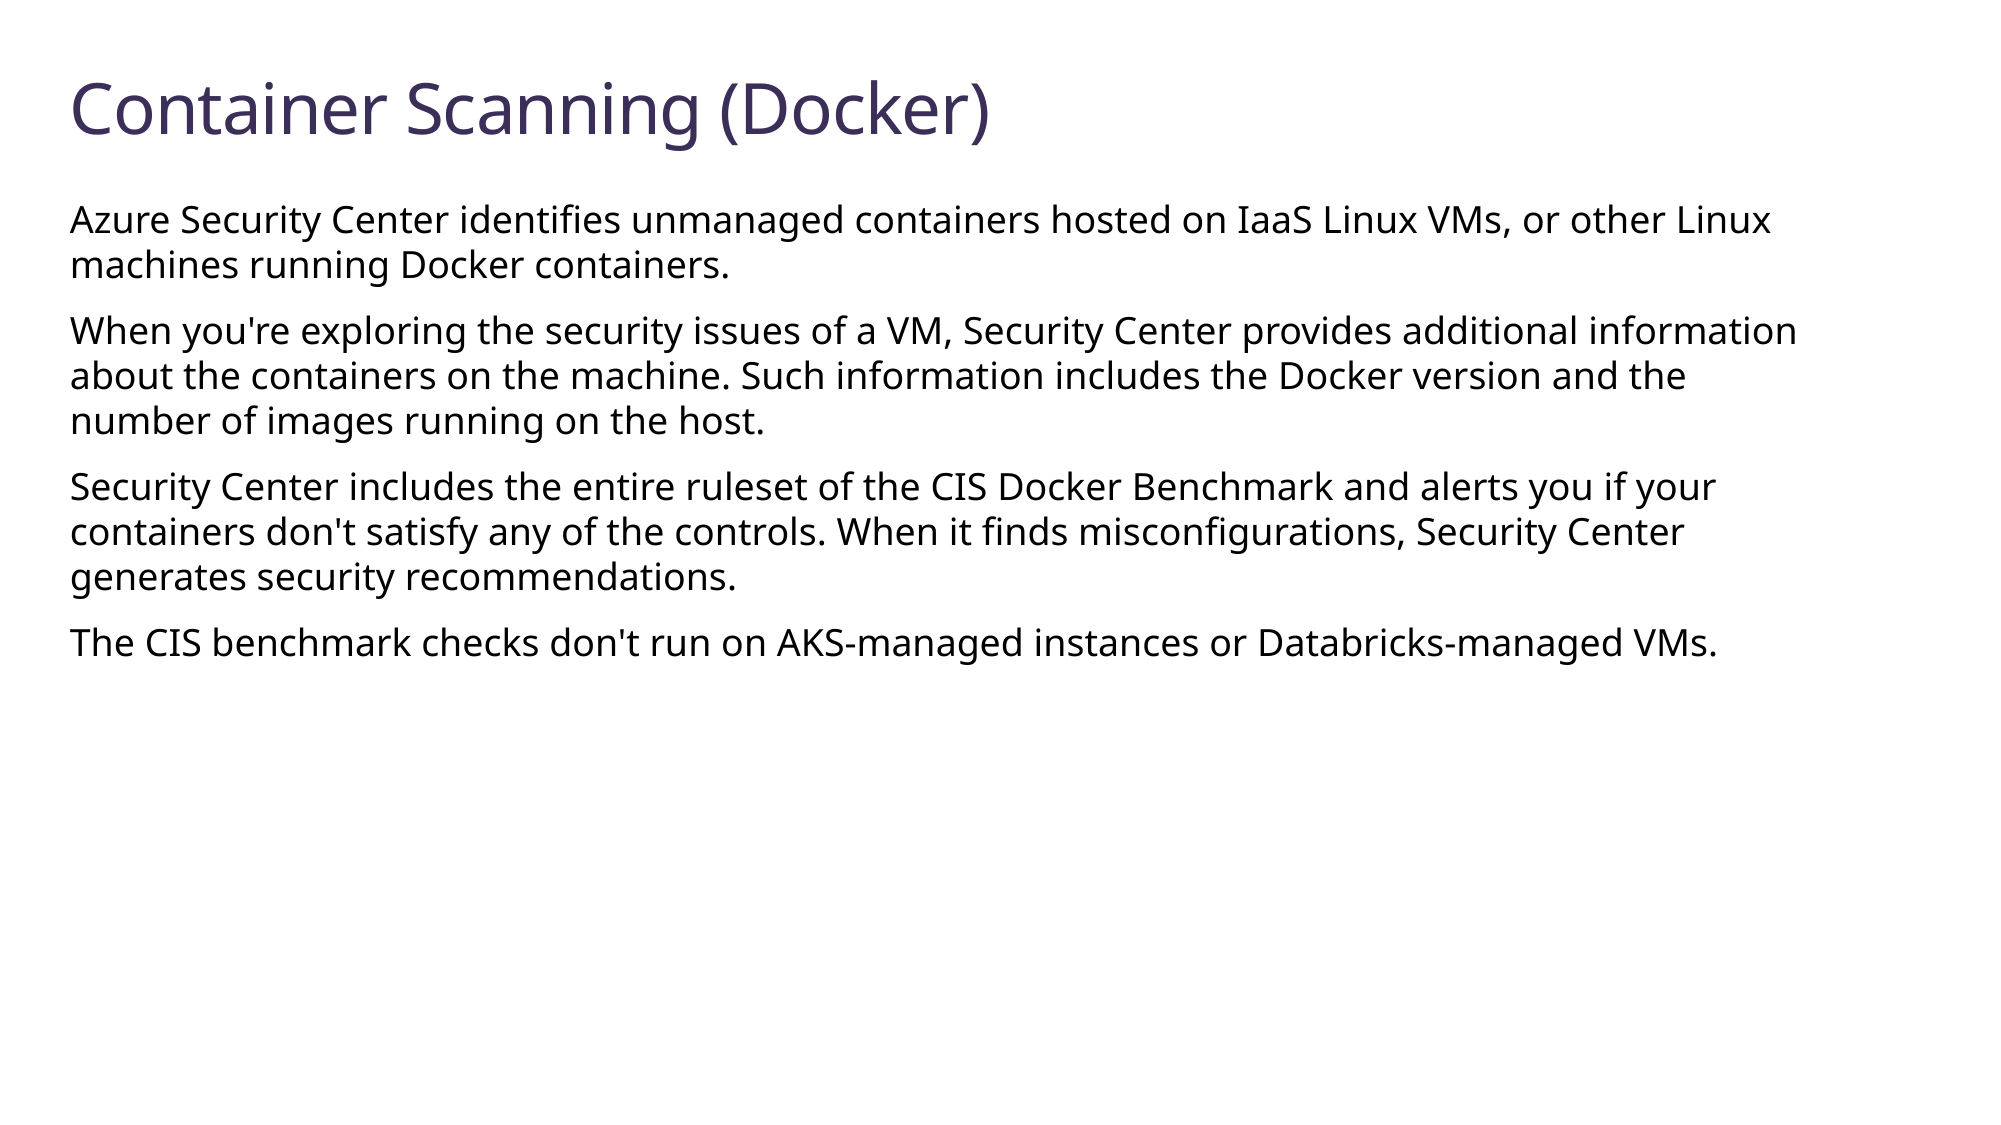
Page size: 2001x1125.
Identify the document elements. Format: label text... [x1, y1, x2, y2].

title Container Scanning (Docker) [69, 36, 1345, 161]
list Azure Security Center identifies unmanaged containers hosted on IaaS Linux VMs, or other Linux machines running Docker containers. When you're exploring the security issues of a VM, Security Center provides additional information about the containers on the machine. Such information includes the Docker version and the number of images running on the host. Security Center includes the entire ruleset of the CIS Docker Benchmark and alerts you if your containers don't satisfy any of the controls. When it finds misconfigurations, Security Center generates security recommendations. The CIS benchmark checks don't run on AKS-managed instances or Databricks-managed VMs. [69, 196, 1829, 279]
